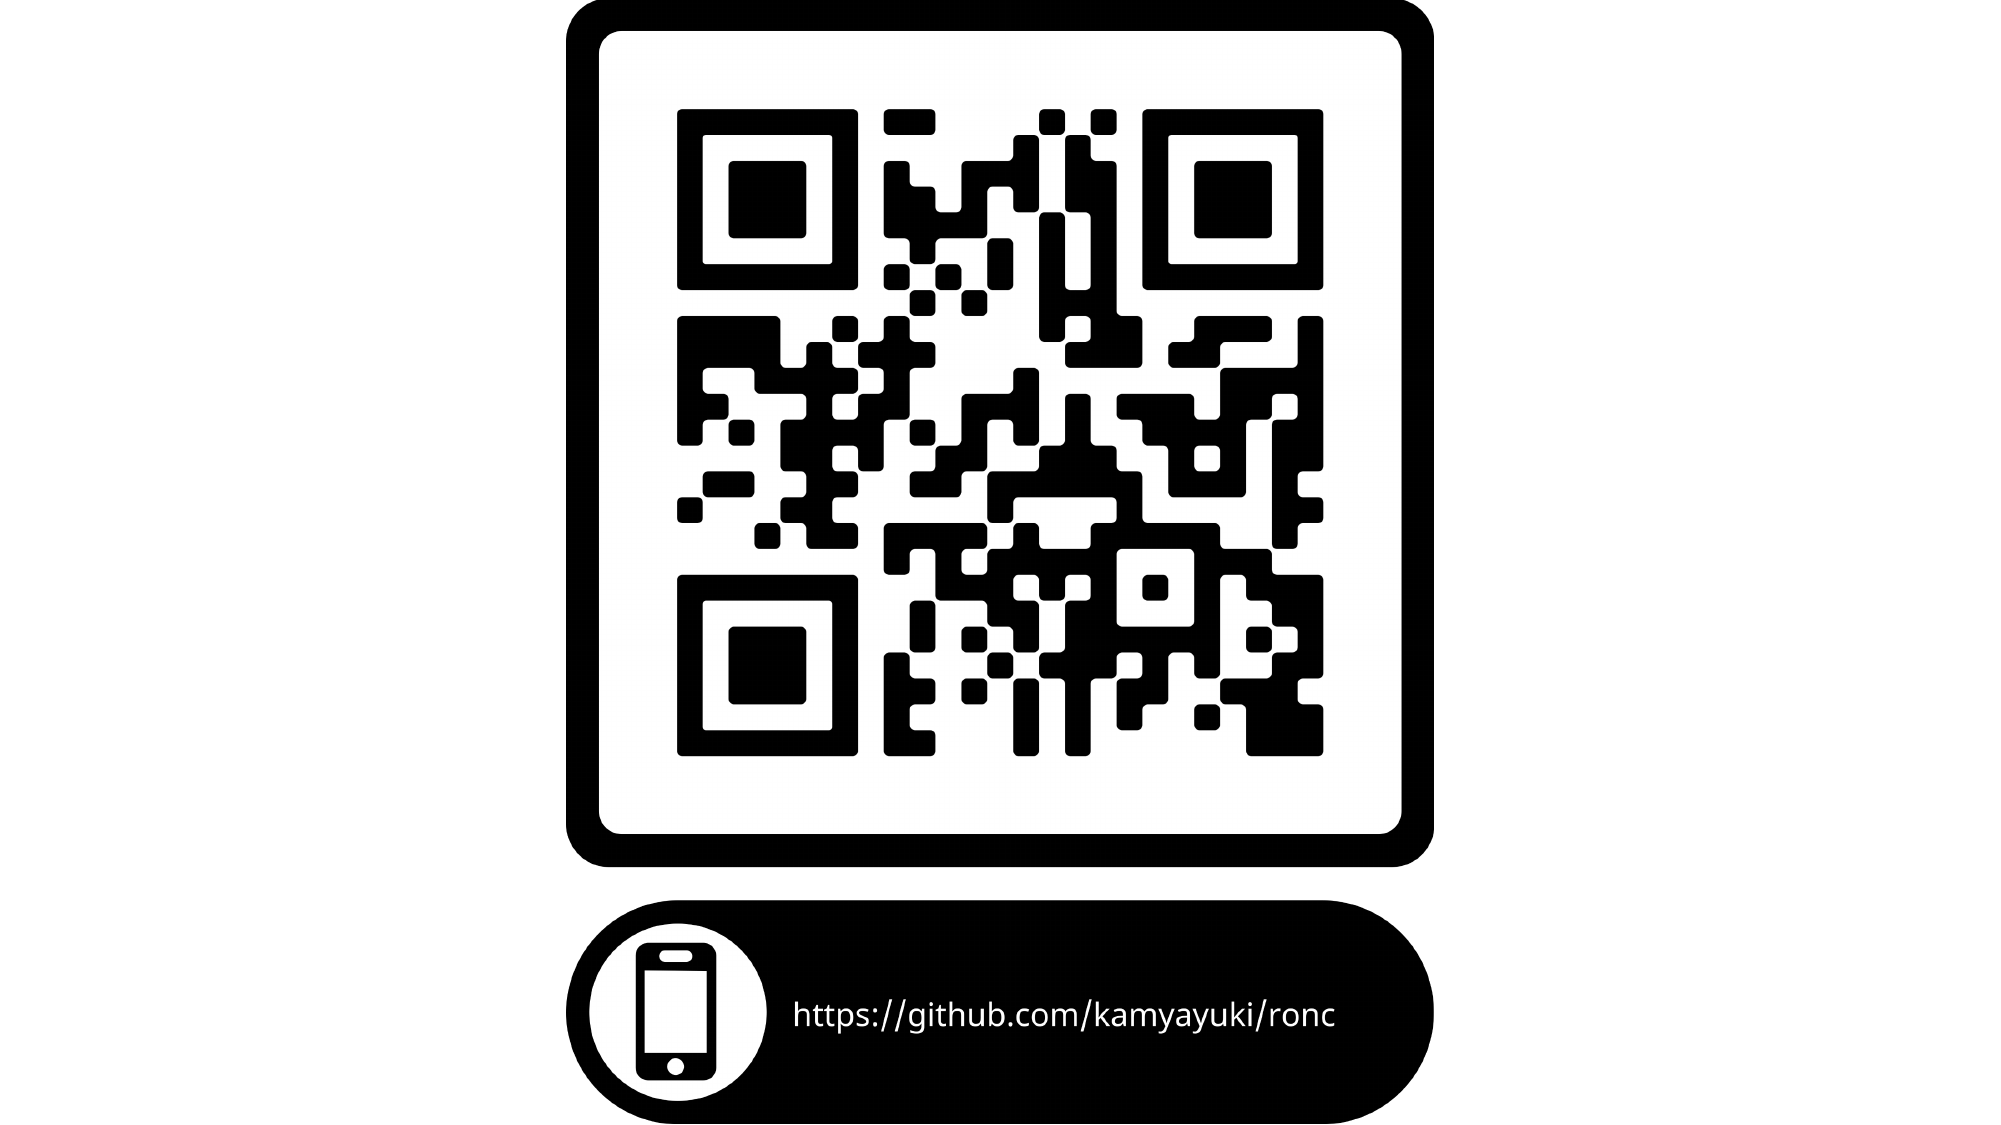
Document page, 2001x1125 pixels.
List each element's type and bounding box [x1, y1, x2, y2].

picture [566, 0, 1434, 1124]
